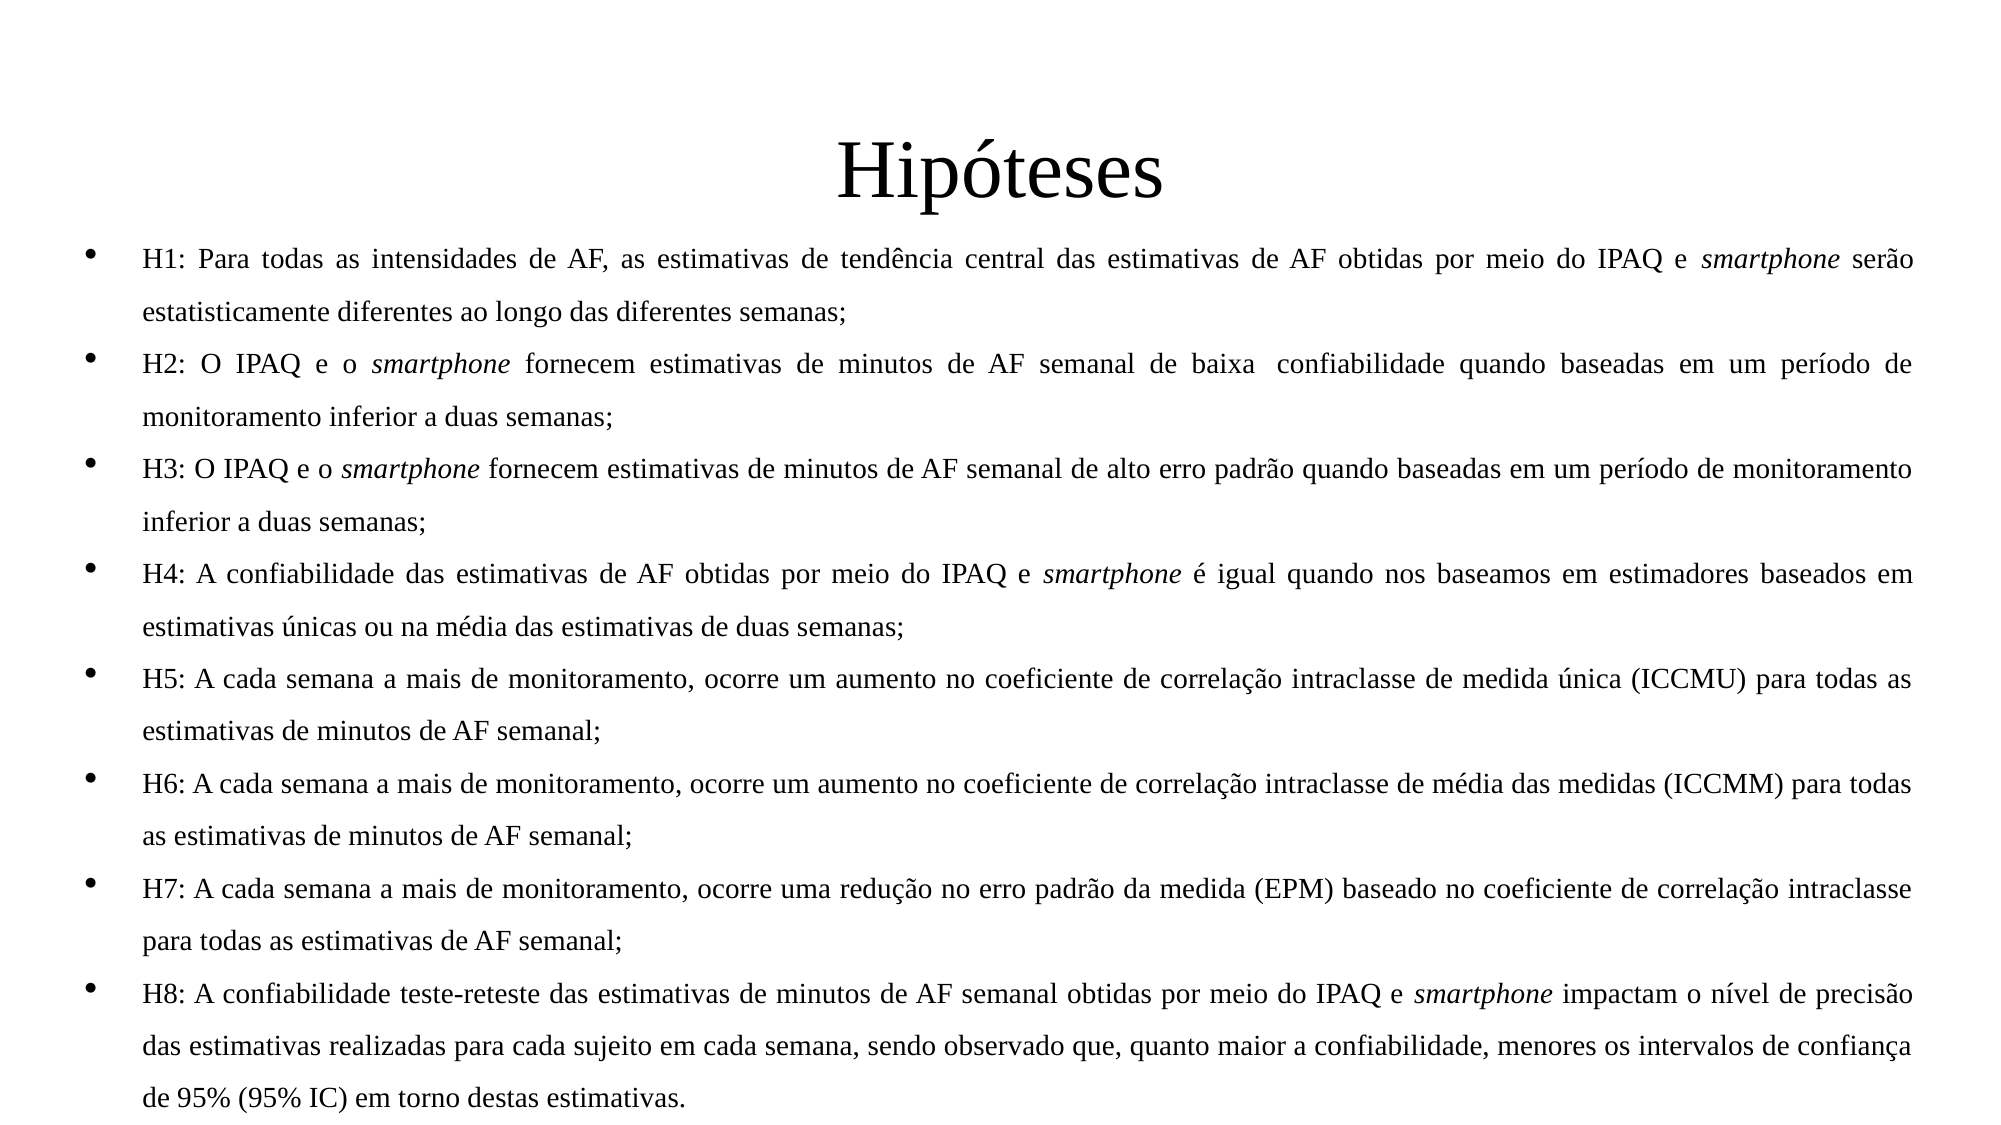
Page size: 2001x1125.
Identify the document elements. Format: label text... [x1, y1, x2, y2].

title Hipóteses [137, 59, 1865, 214]
text_box H1: Para todas as intensidades de AF, as estimativas de tendência central das estimativas de AF obtidas por meio do IPAQ e smartphone serão estatisticamente diferentes ao longo das diferentes semanas; H2: O IPAQ e o smartphone fornecem estimativas de minutos de AF semanal de baixa confiabilidade quando baseadas em um período de monitoramento inferior a duas semanas; H3: O IPAQ e o smartphone fornecem estimativas de minutos de AF semanal de alto erro padrão quando baseadas em um período de monitoramento inferior a duas semanas; H4: A confiabilidade das estimativas de AF obtidas por meio do IPAQ e smartphone é igual quando nos baseamos em estimadores baseados em estimativas únicas ou na média das estimativas de duas semanas; H5: A cada semana a mais de monitoramento, ocorre um aumento no coeficiente de correlação intraclasse de medida única (ICCMU) para todas as estimativas de minutos de AF semanal; H6: A cada semana a mais de monitoramento, ocorre um aumento no coeficiente de correlação intraclasse de média das medidas (ICCMM) para todas as estimativas de minutos de AF semanal; H7: A cada semana a mais de monitoramento, ocorre uma redução no erro padrão da medida (EPM) baseado no coeficiente de correlação intraclasse para todas as estimativas de AF semanal; H8: A confiabilidade teste-reteste das estimativas de minutos de AF semanal obtidas por meio do IPAQ e smartphone impactam o nível de precisão das estimativas realizadas para cada sujeito em cada semana, sendo observado que, quanto maior a confiabilidade, menores os intervalos de confiança de 95% (95% IC) em torno destas estimativas. [71, 214, 1929, 1122]
